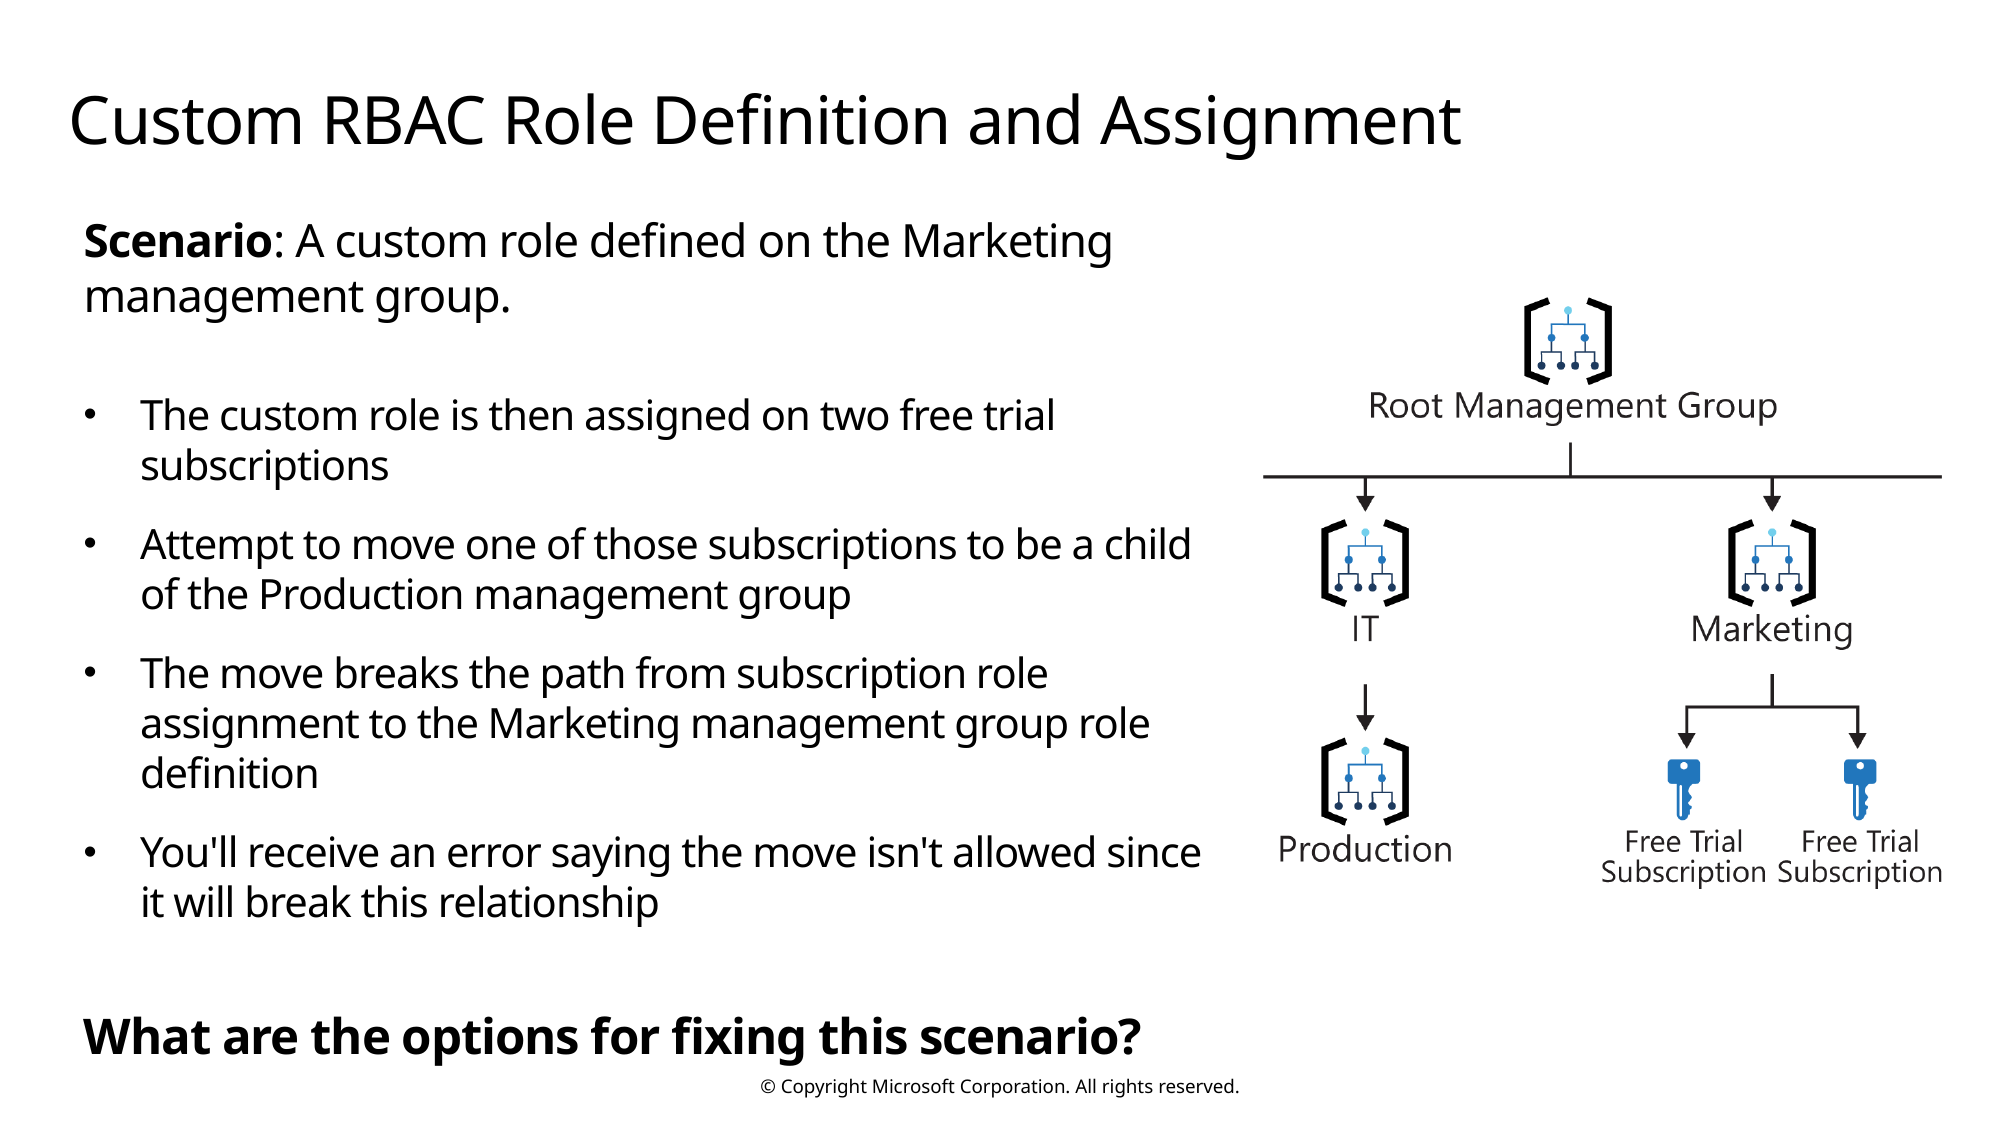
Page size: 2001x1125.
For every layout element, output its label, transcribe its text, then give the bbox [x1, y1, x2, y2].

title Custom RBAC Role Definition and Assignment [68, 72, 1930, 184]
picture [1260, 283, 1946, 897]
list Scenario: A custom role defined on the Marketing management group. The custom role is then assigned on two free trial subscriptions Attempt to move one of those subscriptions to be a child of the Production management group The move breaks the path from subscription role assignment to the Marketing management group role definition You'll receive an error saying the move isn't allowed since it will break this relationship What are the options for fixing this scenario? [68, 204, 1236, 1052]
